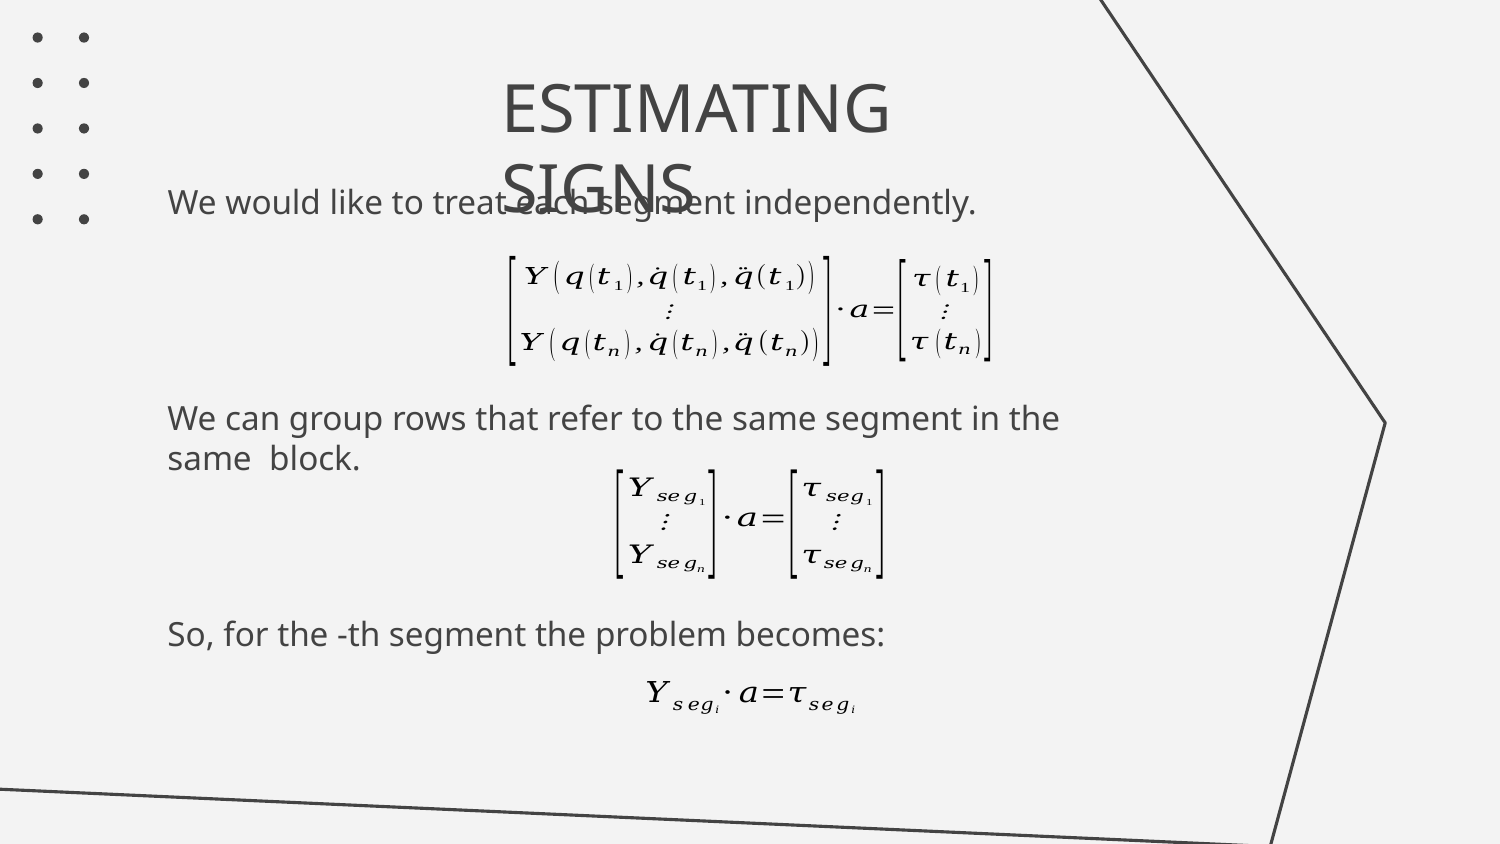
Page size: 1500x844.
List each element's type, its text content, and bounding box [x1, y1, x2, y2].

text_box ESTIMATING SIGNS [486, 50, 1014, 176]
subtitle We would like to treat each segment independently. [152, 166, 1139, 260]
